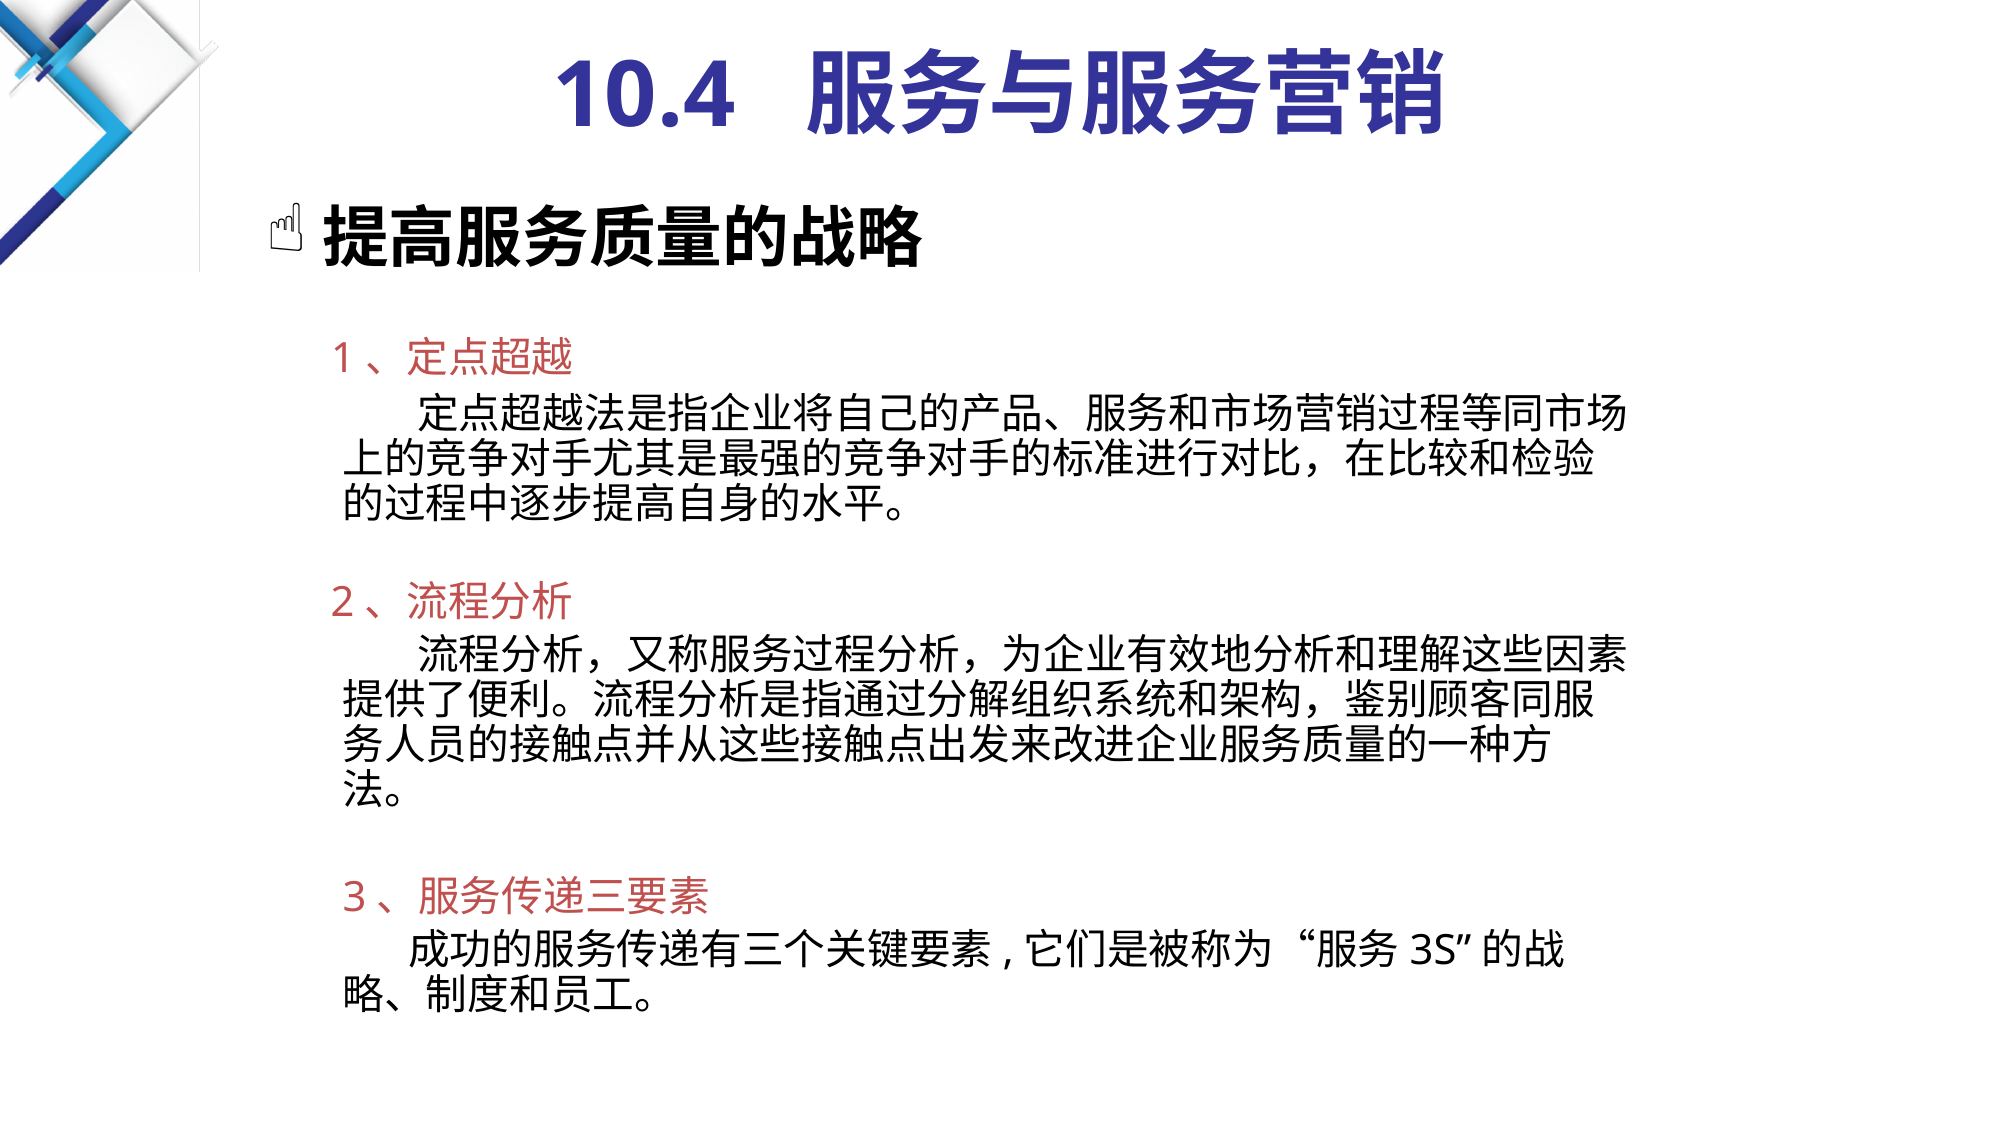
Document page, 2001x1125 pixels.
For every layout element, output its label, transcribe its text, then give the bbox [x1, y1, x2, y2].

title 10.4 服务与服务营销 [224, 19, 1900, 161]
list 提高服务质量的战略 1、定点超越 定点超越法是指企业将自己的产品、服务和市场营销过程等同市场上的竞争对手尤其是最强的竞争对手的标准进行对比，在比较和检验的过程中逐步提高自身的水平。 2、流程分析 流程分析，又称服务过程分析，为企业有效地分析和理解这些因素提供了便利。流程分析是指通过分解组织系统和架构，鉴别顾客同服务人员的接触点并从这些接触点出发来改进企业服务质量的一种方法。 3、服务传递三要素 成功的服务传递有三个关键要素,它们是被称为“服务3S”的战略、制度和员工。 [251, 196, 1652, 1000]
picture [0, 0, 220, 272]
